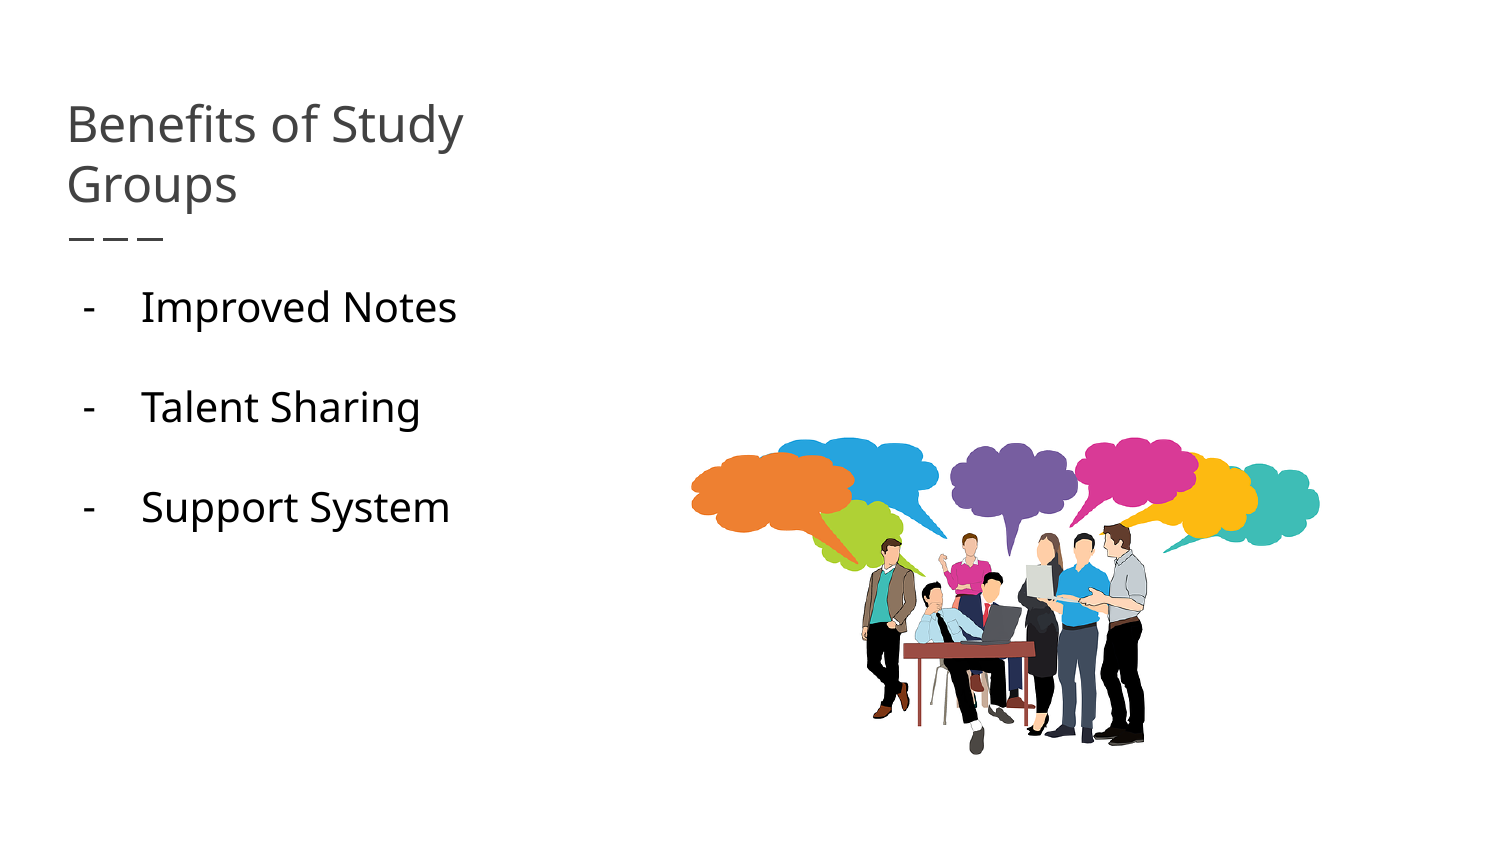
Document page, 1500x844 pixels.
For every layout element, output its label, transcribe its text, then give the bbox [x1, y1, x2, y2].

list Improved Notes Talent Sharing Support System [51, 265, 1385, 750]
title Benefits of Study Groups [51, 103, 604, 228]
picture [628, 421, 1385, 758]
